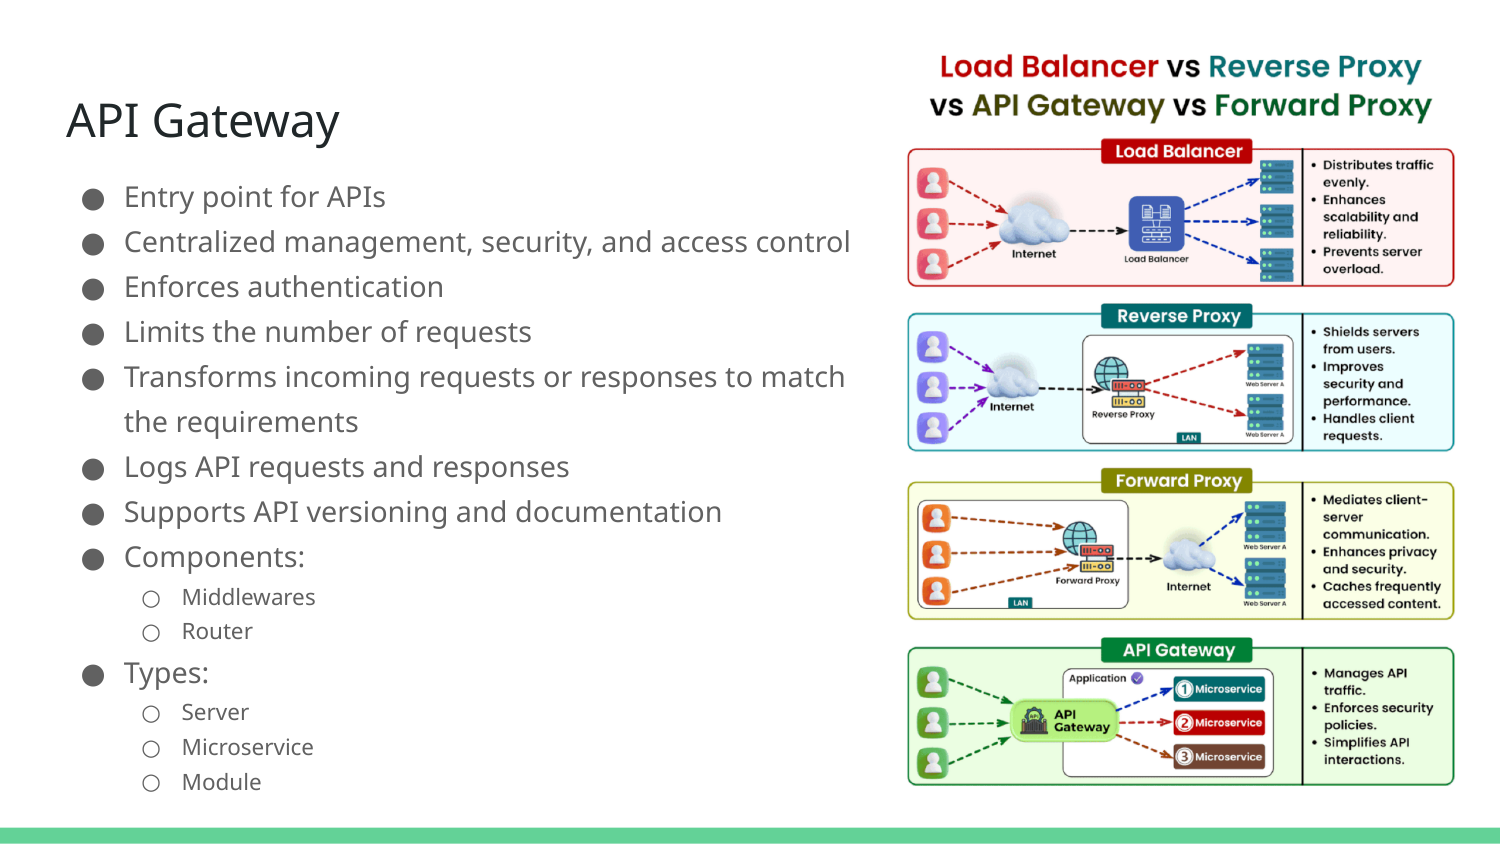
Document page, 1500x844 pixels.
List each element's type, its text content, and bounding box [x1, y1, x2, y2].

picture [899, 51, 1461, 793]
title API Gateway [51, 72, 894, 155]
list Entry point for APIs Centralized management, security, and access control Enforces authentication Limits the number of requests Transforms incoming requests or responses to match the requirements Logs API requests and responses Supports API versioning and documentation Components: Middlewares Router Types: Server Microservice Module [51, 155, 900, 825]
